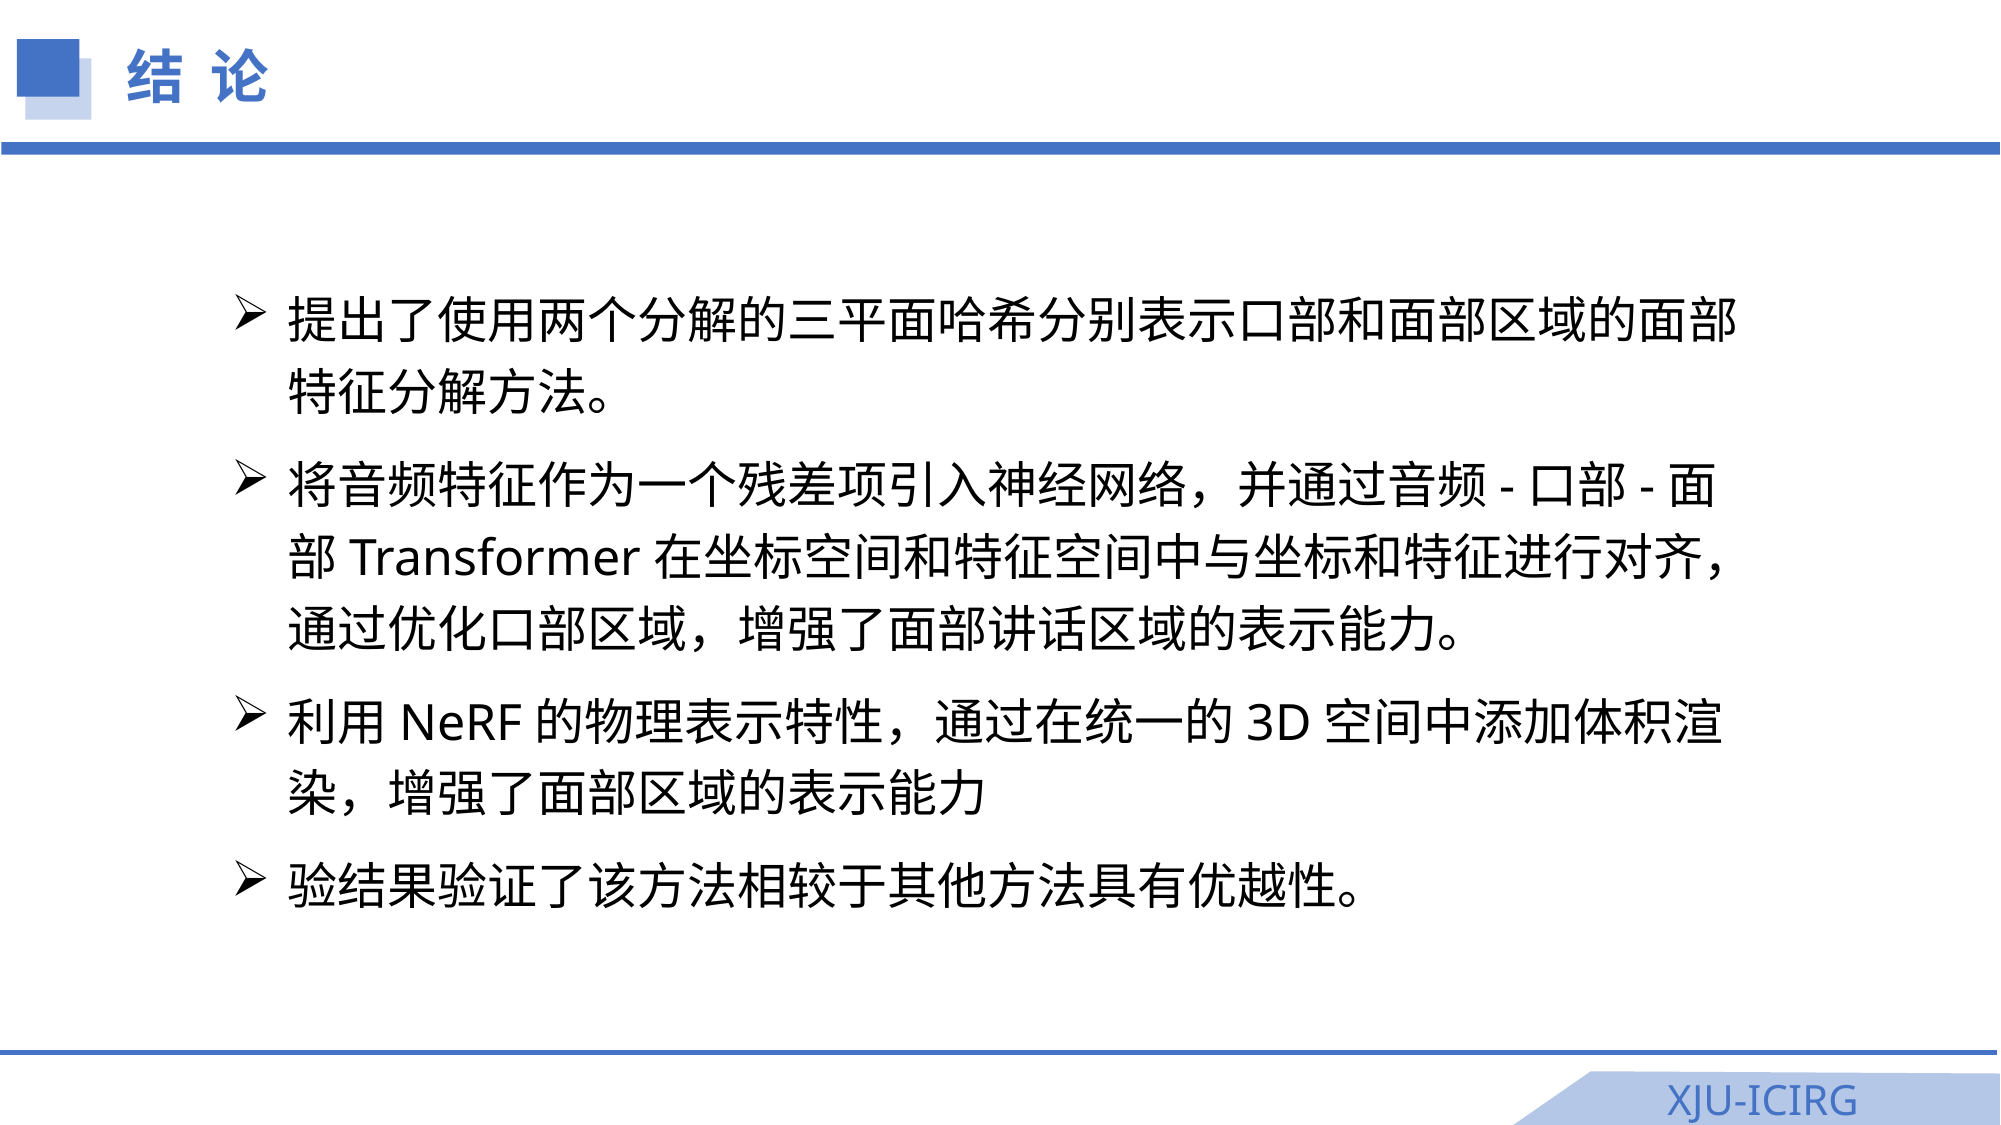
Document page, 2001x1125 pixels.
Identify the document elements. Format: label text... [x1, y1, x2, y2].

text_box XJU-ICIRG [1511, 1070, 2000, 1125]
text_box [16, 38, 92, 120]
text_box 提出了使用两个分解的三平面哈希分别表示口部和面部区域的面部特征分解方法。 将音频特征作为一个残差项引入神经网络，并通过音频-口部-面部Transformer在坐标空间和特征空间中与坐标和特征进行对齐，通过优化口部区域，增强了面部讲话区域的表示能力。 利用NeRF的物理表示特性，通过在统一的3D空间中添加体积渲染，增强了面部区域的表示能力 验结果验证了该方法相较于其他方法具有优越性。 [216, 269, 1781, 923]
text_box [0, 141, 2000, 156]
text_box 结 论 [111, 32, 312, 118]
